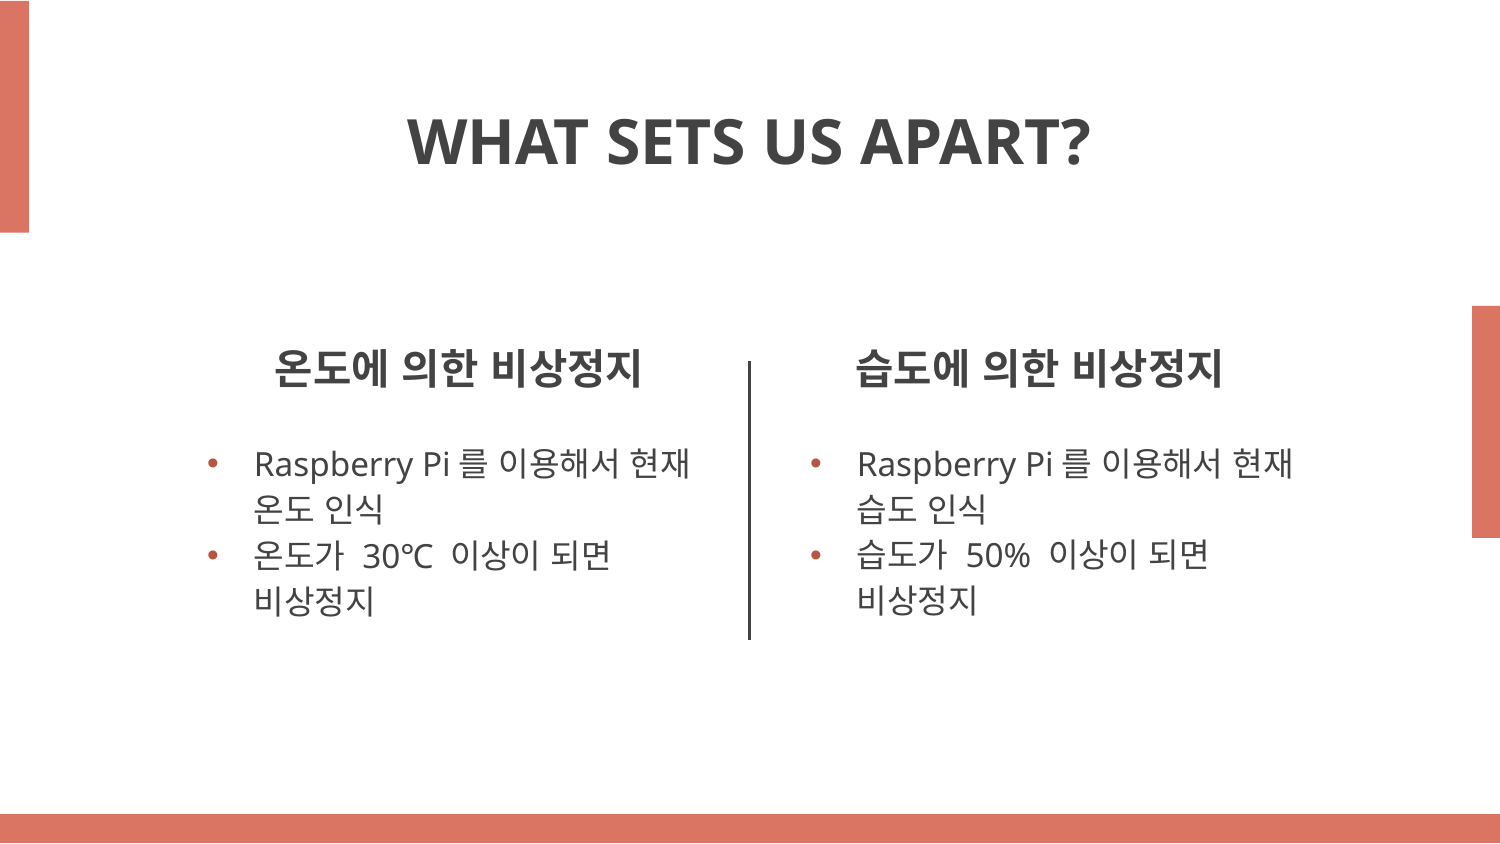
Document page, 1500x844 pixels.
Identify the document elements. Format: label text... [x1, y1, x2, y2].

subtitle Raspberry Pi를 이용해서 현재 온도 인식 온도가 30℃ 이상이 되면 비상정지 [191, 422, 727, 624]
title WHAT SETS US APART? [263, 80, 1237, 199]
text_box Raspberry Pi를 이용해서 현재 습도 인식 습도가 50% 이상이 되면 비상정지 [795, 421, 1330, 623]
title 온도에 의한 비상정지 [191, 350, 727, 422]
title 습도에 의한 비상정지 [772, 350, 1308, 423]
